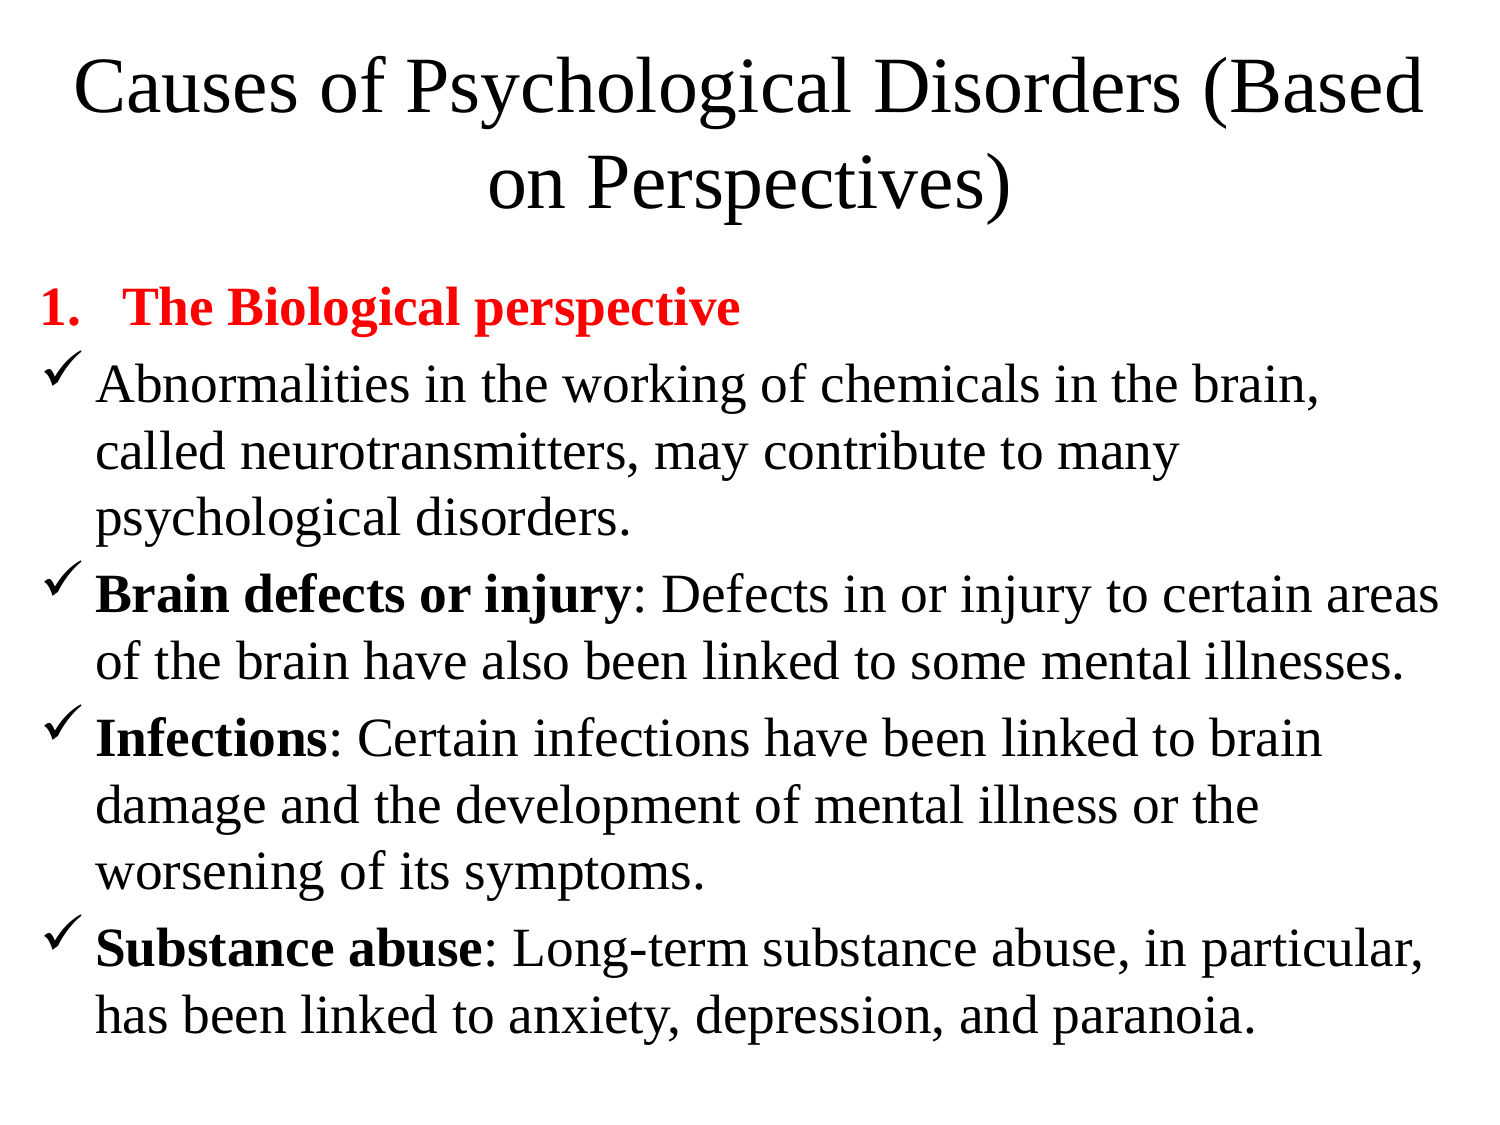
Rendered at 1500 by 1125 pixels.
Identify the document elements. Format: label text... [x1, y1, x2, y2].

title Causes of Psychological Disorders (Based on Perspectives) [24, 24, 1475, 233]
list The Biological perspective Abnormalities in the working of chemicals in the brain, called neurotransmitters, may contribute to many psychological disorders. Brain defects or injury: Defects in or injury to certain areas of the brain have also been linked to some mental illnesses. Infections: Certain infections have been linked to brain damage and the development of mental illness or the worsening of its symptoms. Substance abuse: Long-term substance abuse, in particular, has been linked to anxiety, depression, and paranoia. [24, 262, 1463, 1100]
